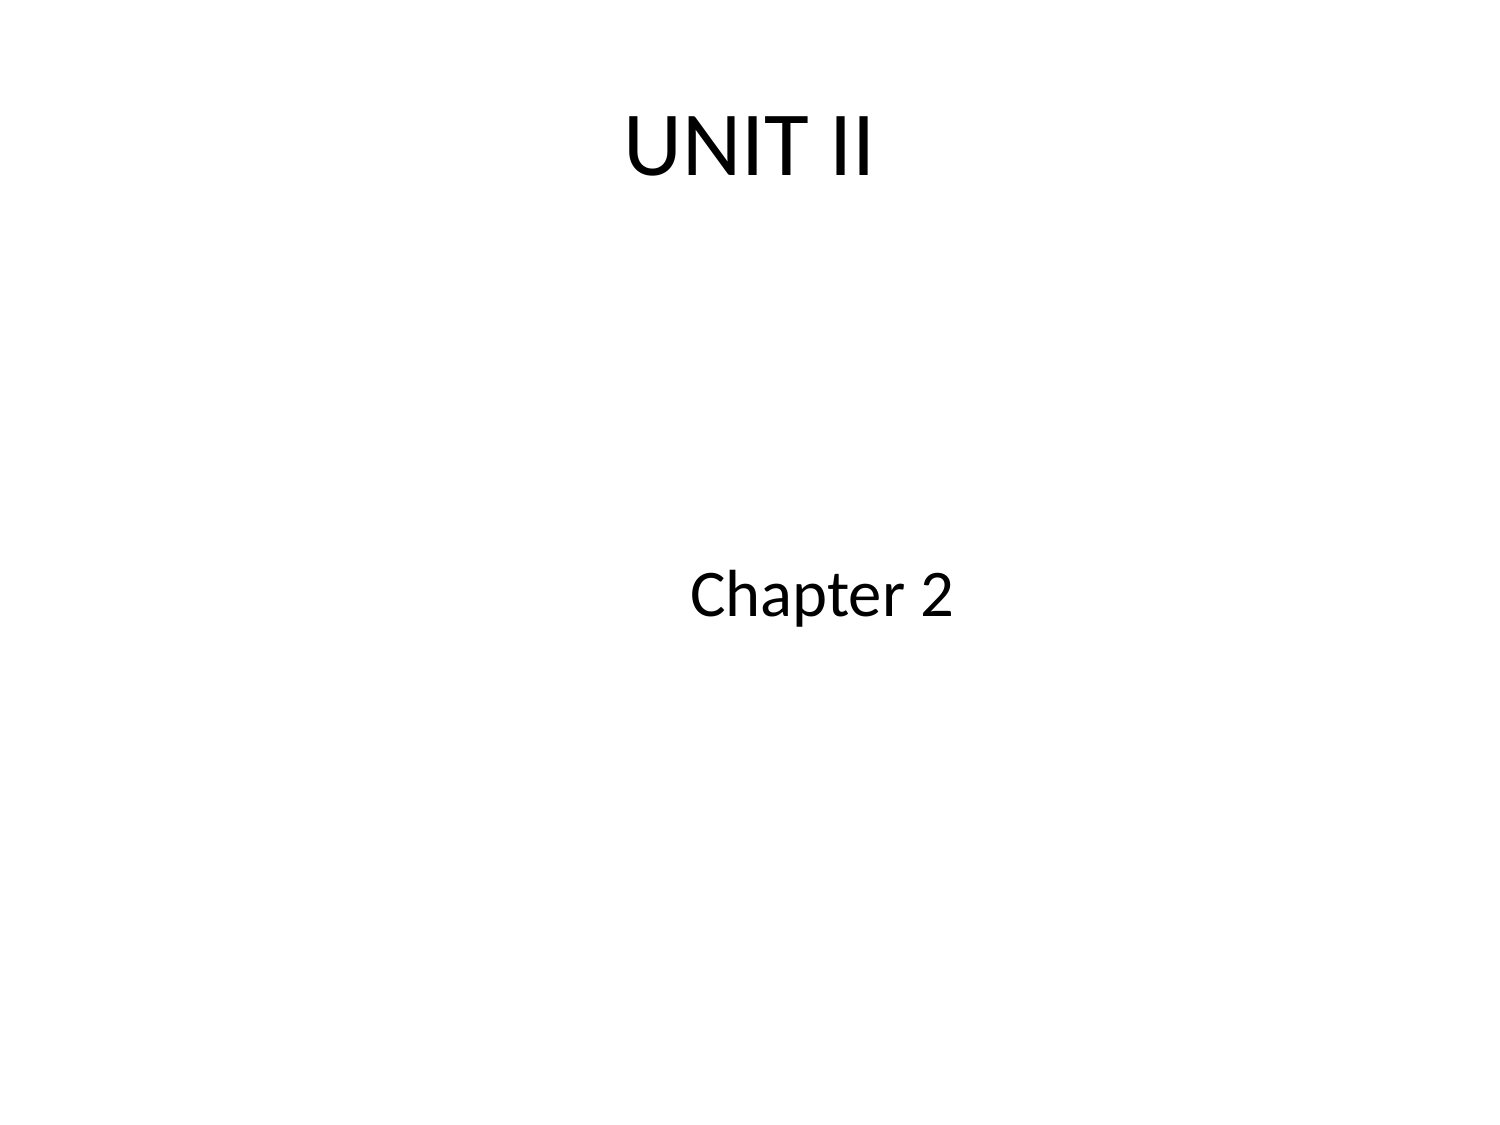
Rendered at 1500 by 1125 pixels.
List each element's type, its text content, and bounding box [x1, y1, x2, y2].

title UNIT II [75, 45, 1425, 233]
list Chapter 2 [75, 262, 1425, 1005]
